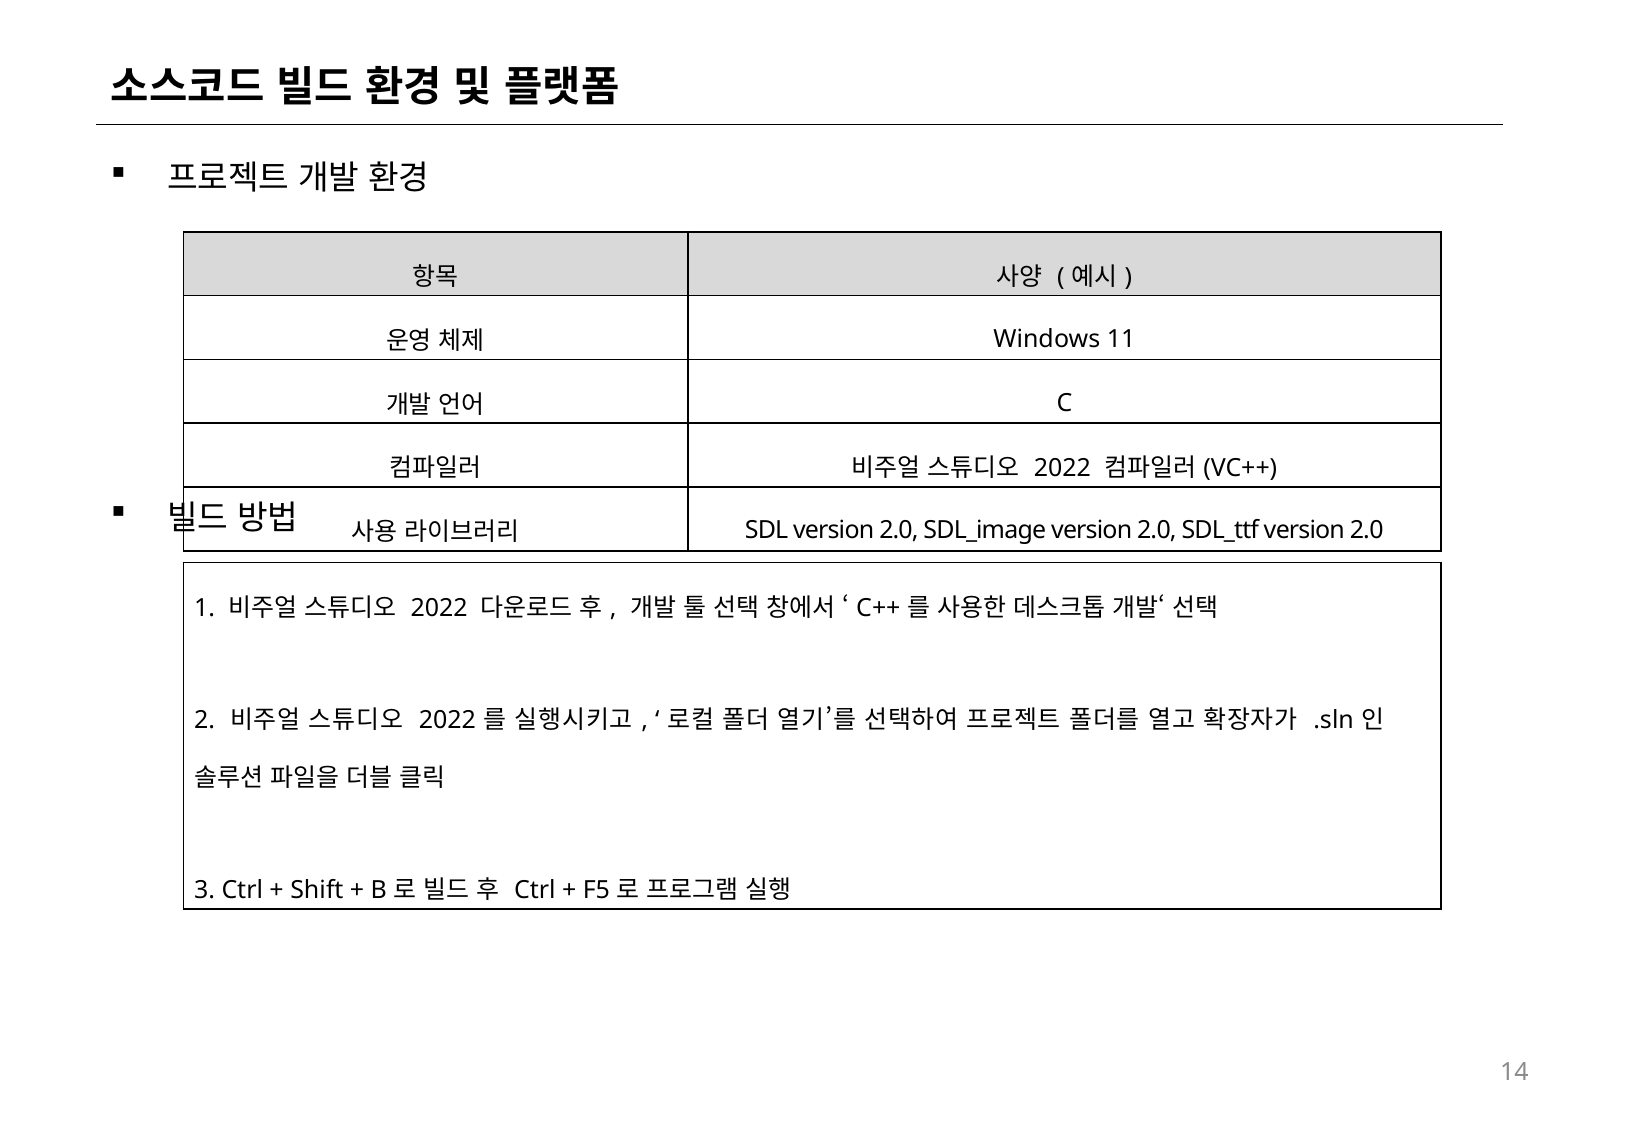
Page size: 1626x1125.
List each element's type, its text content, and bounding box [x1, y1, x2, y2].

table_cell C [689, 360, 1440, 422]
table_header 사양 (예시) [689, 233, 1440, 295]
slide_number 14 [1164, 1042, 1544, 1103]
table_cell 개발 언어 [184, 360, 687, 422]
list 프로젝트 개발 환경 빌드 방법 [95, 149, 1504, 1005]
table_cell 비주얼 스튜디오 2022 컴파일러(VC++) [689, 424, 1440, 486]
table_cell 사용 라이브러리 [184, 488, 687, 550]
table_cell Windows 11 [689, 296, 1440, 359]
table_cell 운영 체제 [184, 296, 687, 359]
table_header 1. 비주얼 스튜디오 2022 다운로드 후, 개발 툴 선택 창에서 ‘C++를 사용한 데스크톱 개발‘ 선택 2. 비주얼 스튜디오 2022를 실행시키고, ‘로컬 폴더 열기’를 선택하여 프로젝트 폴더를 열고 확장자가 .sln인 솔루션 파일을 더블 클릭 3. Ctrl + Shift + B로 빌드 후 Ctrl + F5로 프로그램 실행 [184, 563, 1440, 908]
table_cell SDL version 2.0, SDL_image version 2.0, SDL_ttf version 2.0 [689, 488, 1440, 550]
table_cell 컴파일러 [184, 424, 687, 486]
table_header 항목 [184, 233, 687, 295]
title 소스코드 빌드 환경 및 플랫폼 [95, 45, 1504, 125]
